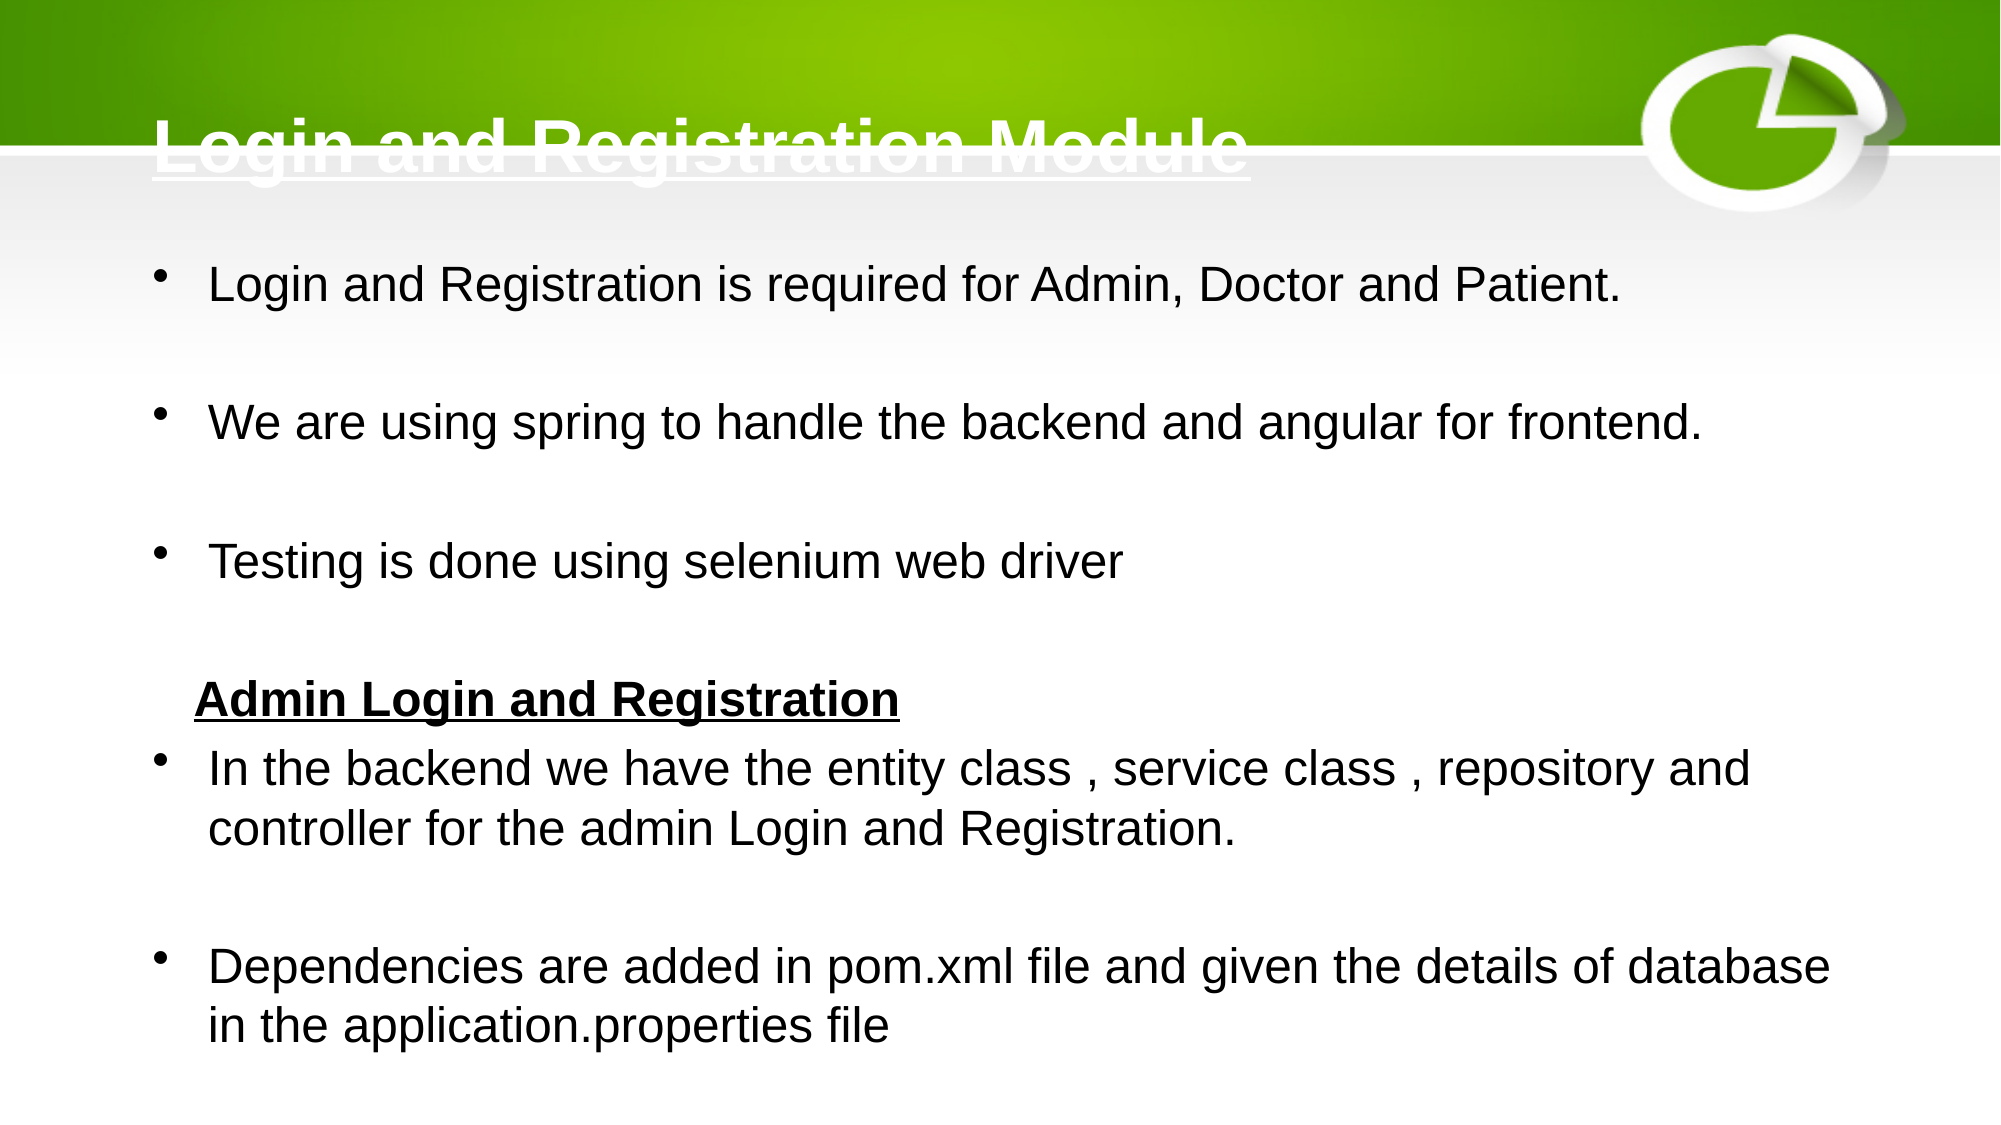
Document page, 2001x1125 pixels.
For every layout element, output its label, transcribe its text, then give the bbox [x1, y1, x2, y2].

picture [0, 0, 2001, 1125]
list Login and Registration is required for Admin, Doctor and Patient. We are using spring to handle the backend and angular for frontend. Testing is done using selenium web driver Admin Login and Registration In the backend we have the entity class , service class , repository and controller for the admin Login and Registration. Dependencies are added in pom.xml file and given the details of database in the application.properties file [137, 244, 1863, 1067]
title Login and Registration Module [137, 40, 1863, 244]
